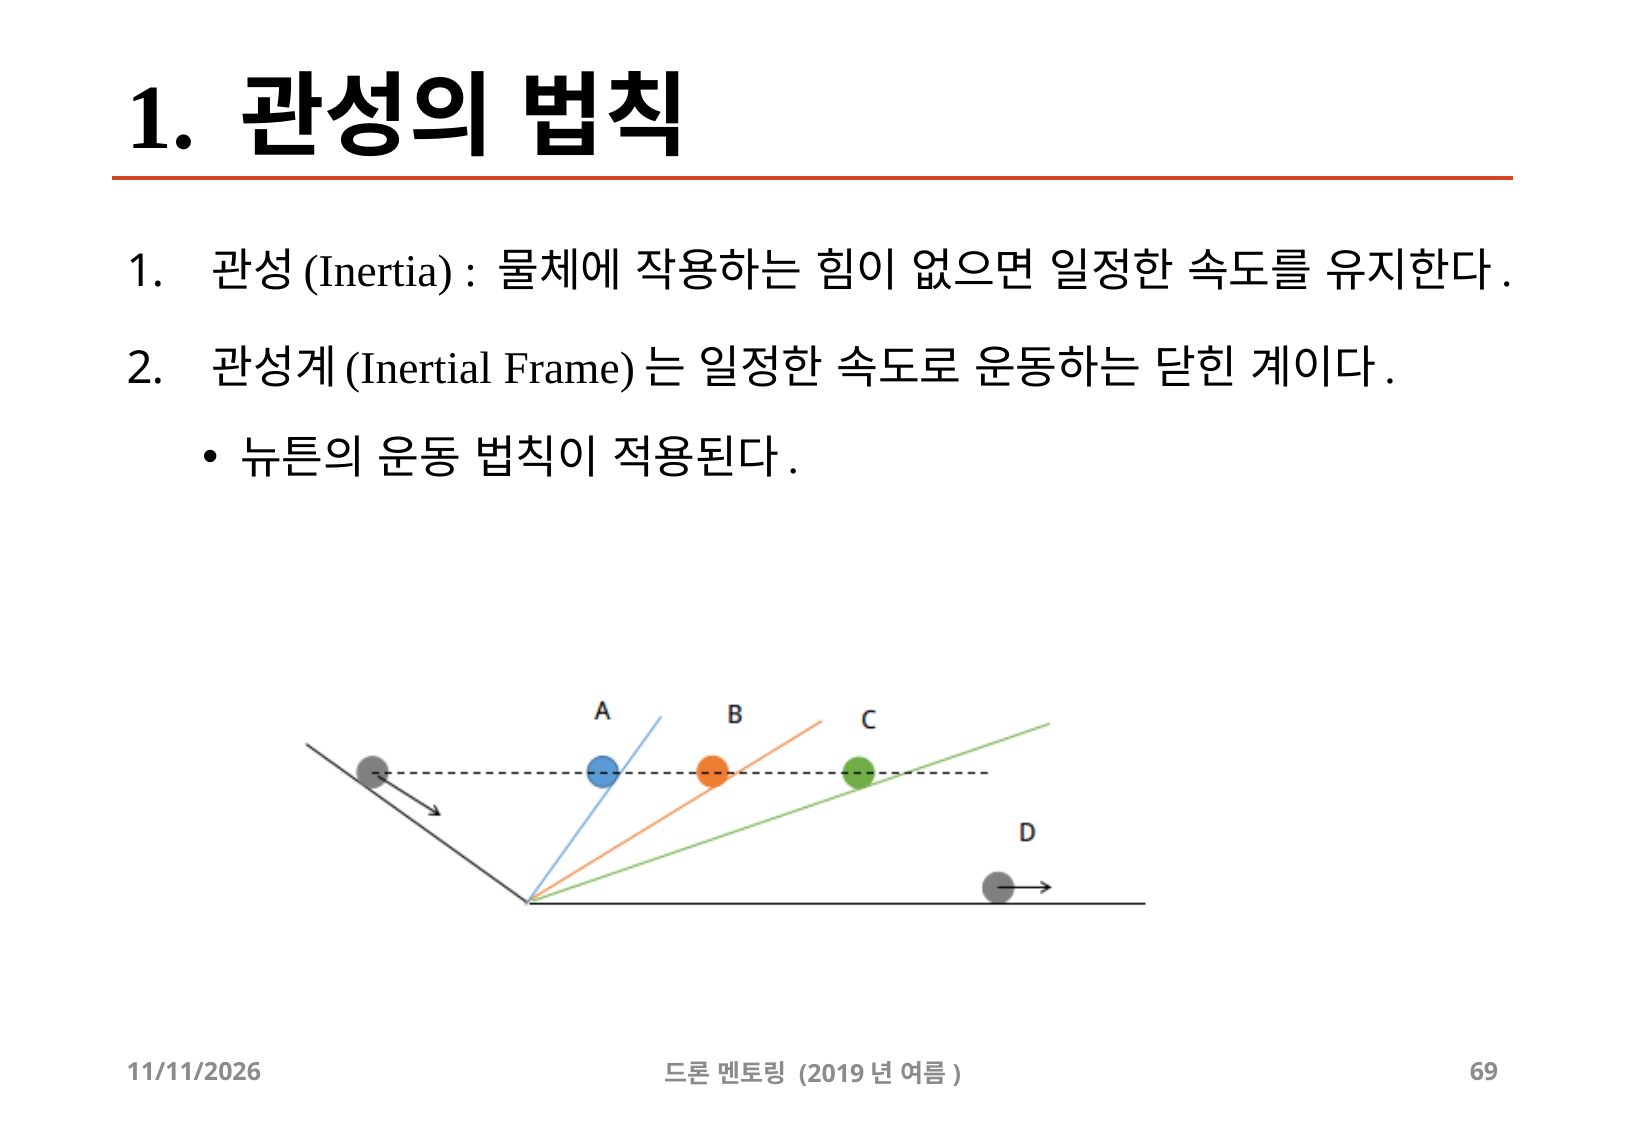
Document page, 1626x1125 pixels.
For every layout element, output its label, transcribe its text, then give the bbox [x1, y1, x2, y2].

slide_number 69 [1433, 1042, 1514, 1103]
footer 드론 멘토링 (2019년 여름) [538, 1042, 1087, 1103]
list 관성(Inertia) : 물체에 작용하는 힘이 없으면 일정한 속도를 유지한다. 관성계(Inertial Frame)는 일정한 속도로 운동하는 닫힌 계이다. 뉴튼의 운동 법칙이 적용된다. [111, 205, 1514, 572]
title 1. 관성의 법칙 [111, 59, 1514, 179]
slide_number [111, 1042, 303, 1103]
picture [260, 629, 1202, 985]
